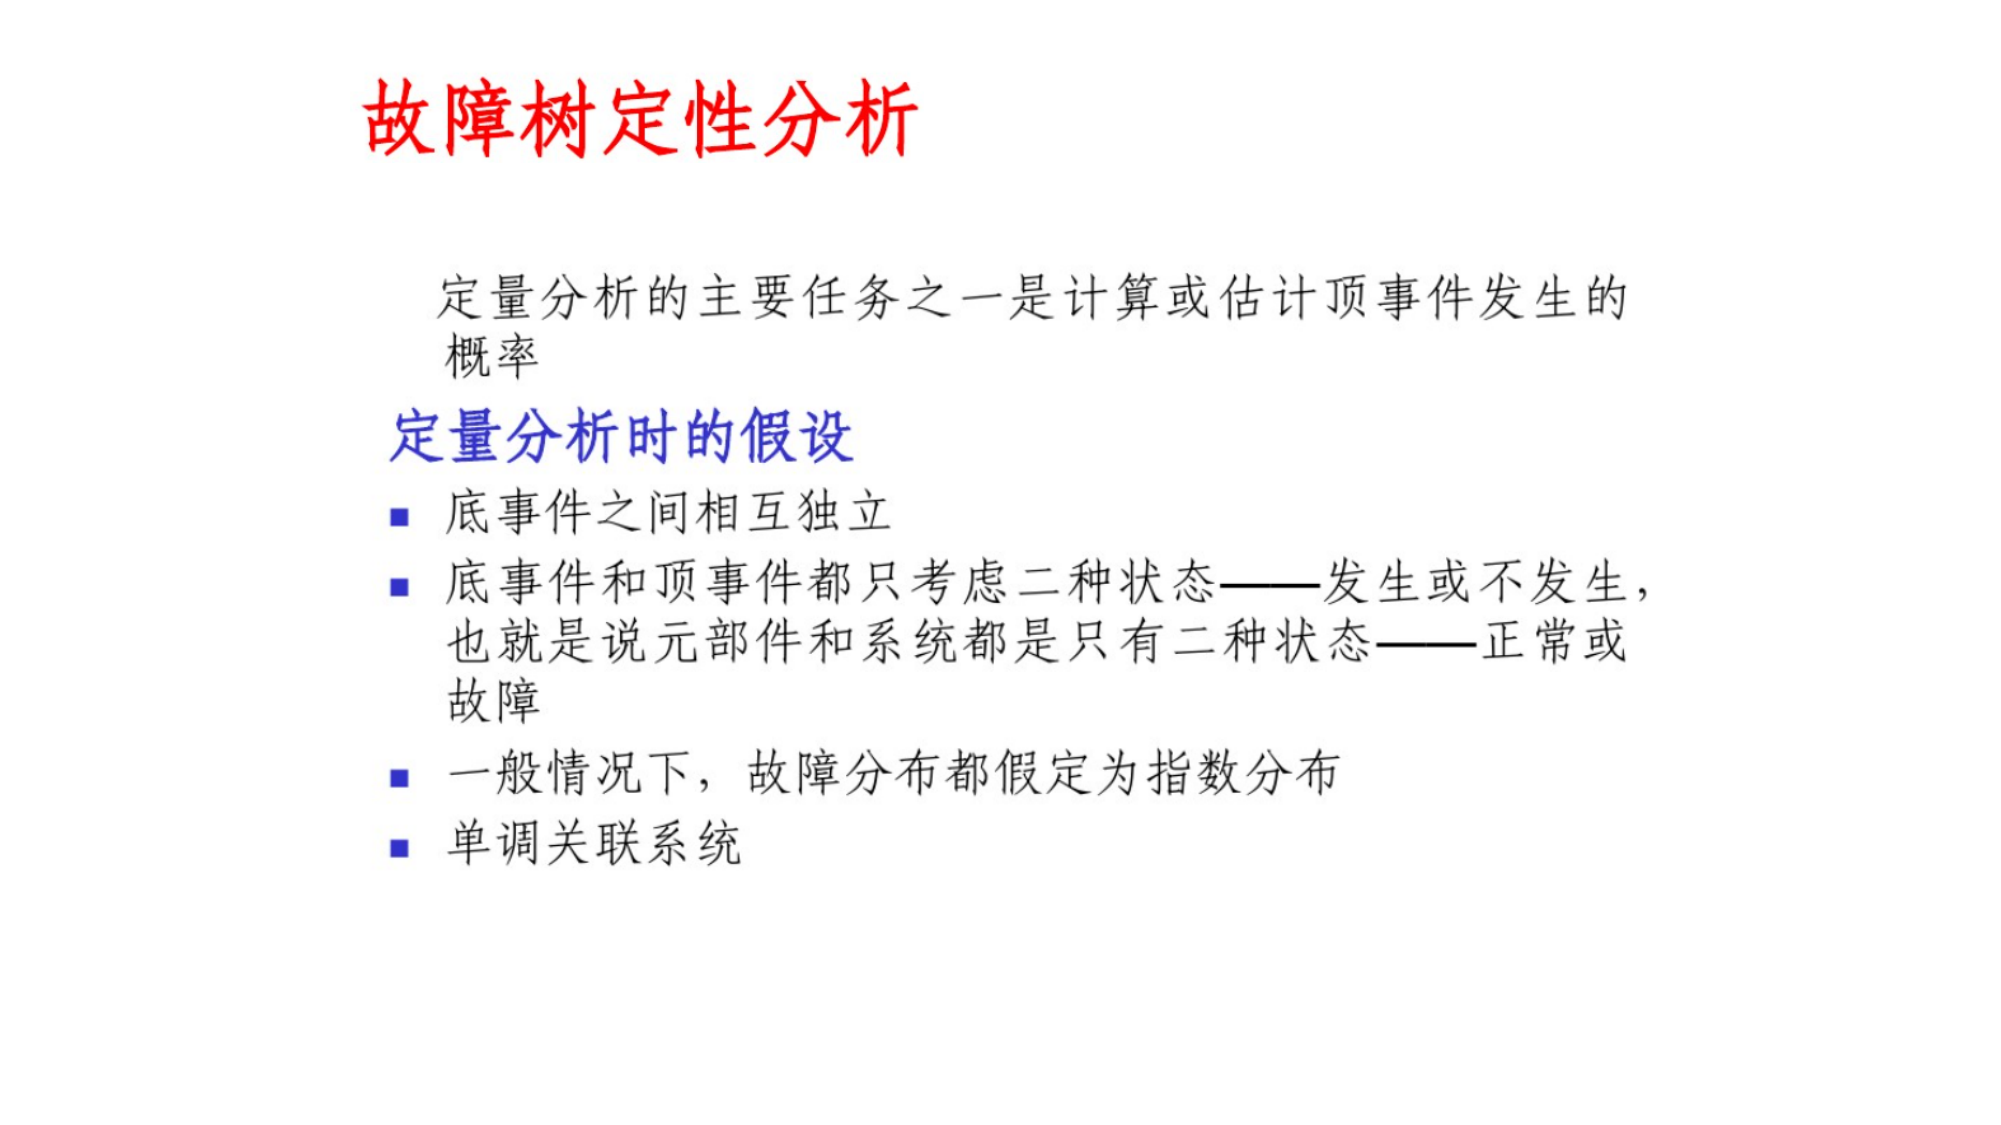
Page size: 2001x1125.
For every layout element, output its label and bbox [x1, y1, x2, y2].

picture [324, 249, 1675, 882]
picture [349, 62, 924, 163]
